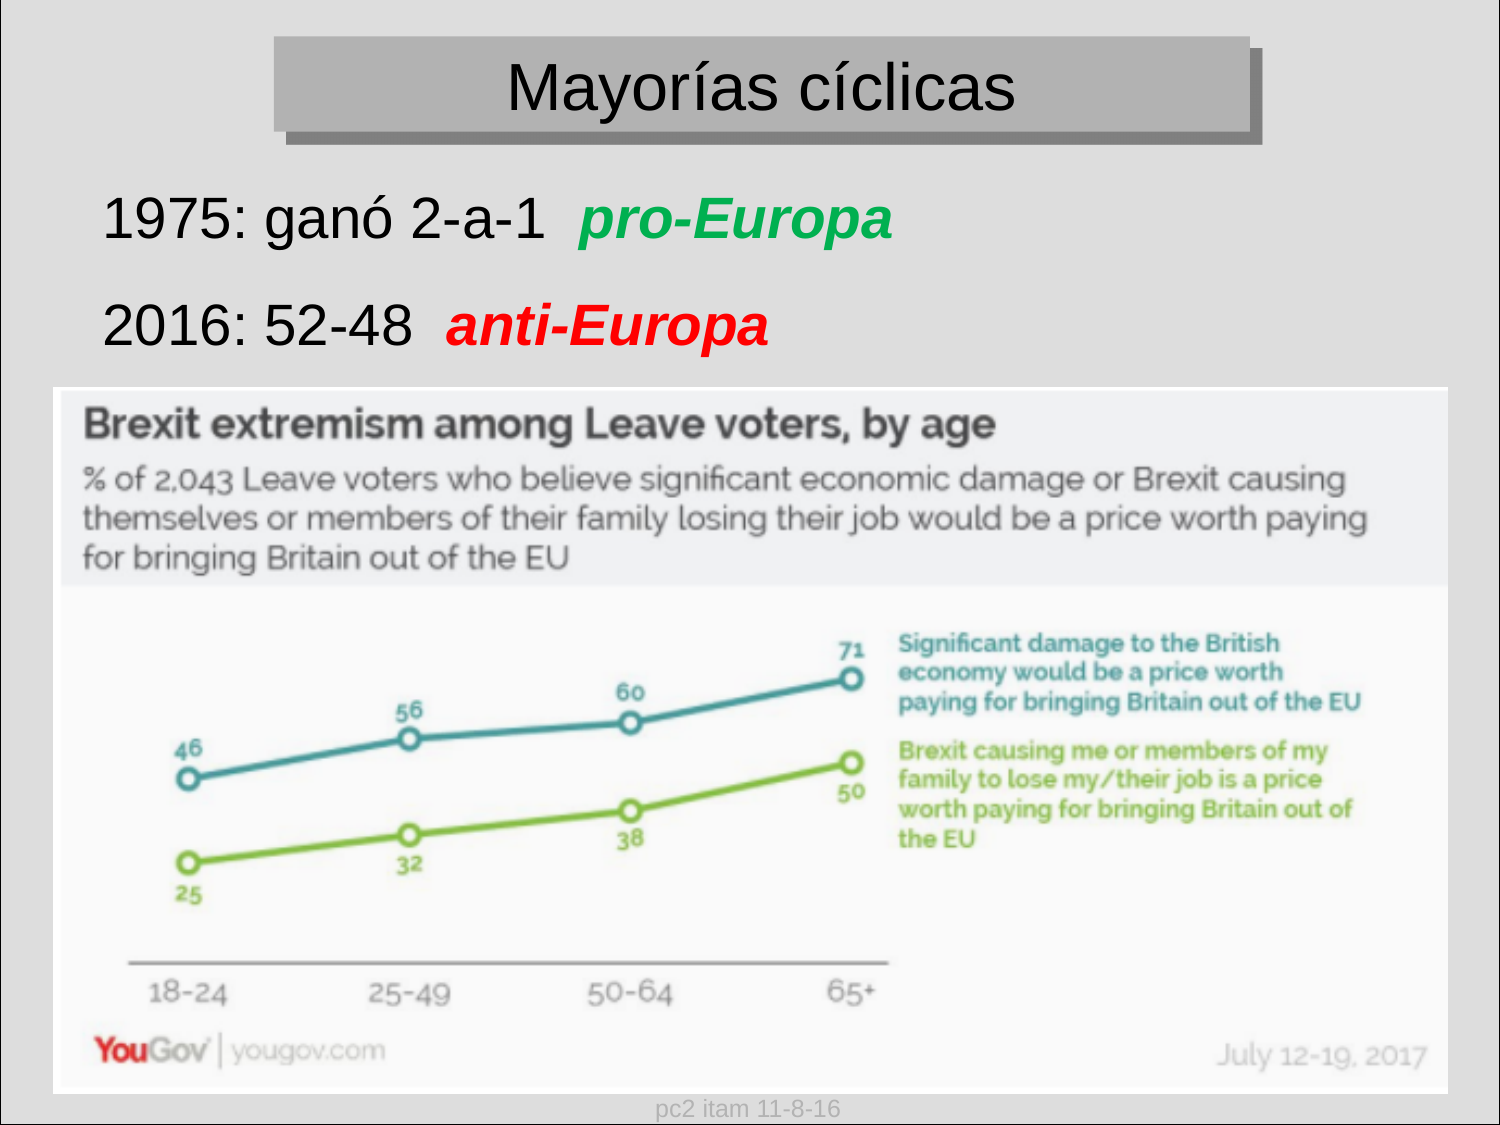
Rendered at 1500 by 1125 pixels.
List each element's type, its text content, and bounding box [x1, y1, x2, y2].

text_box Mayorías cíclicas [273, 36, 1250, 132]
picture [52, 387, 1448, 1095]
text_box 1975: ganó 2-a-1 pro-Europa 2016: 52-48 anti-Europa [87, 172, 1450, 365]
